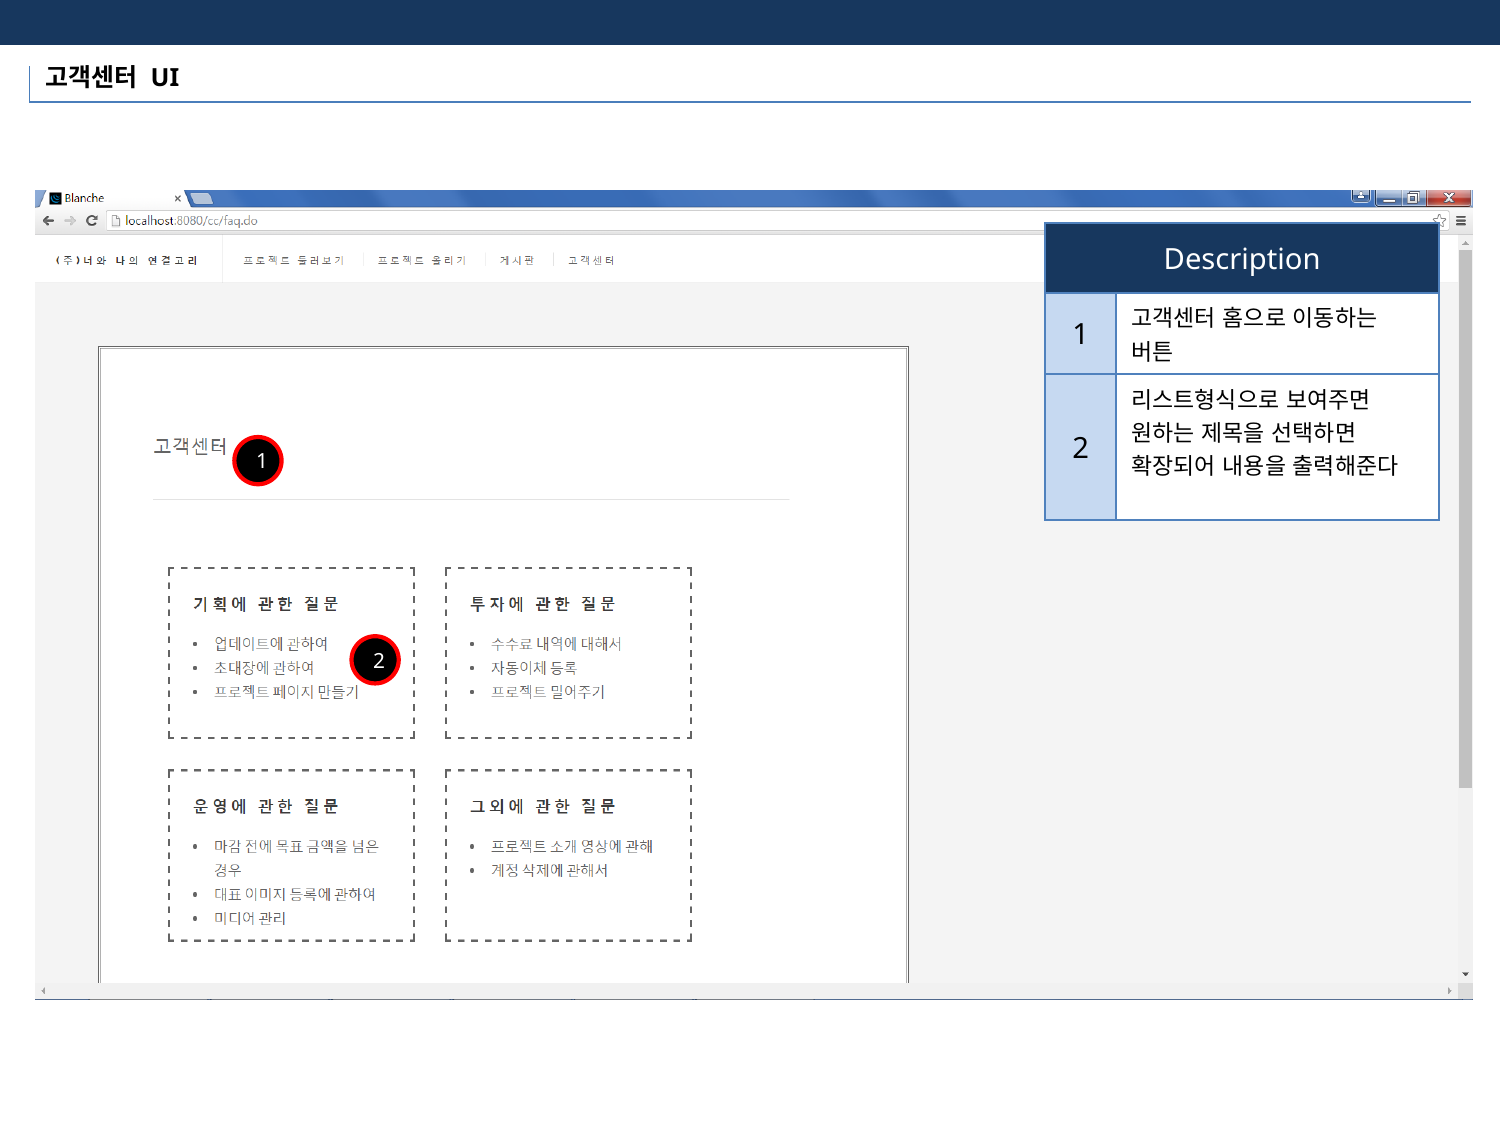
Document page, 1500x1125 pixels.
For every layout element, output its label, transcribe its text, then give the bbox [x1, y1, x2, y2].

text_box [0, 0, 1500, 45]
picture [34, 190, 1473, 1000]
text_box 고객센터 UI [30, 54, 195, 100]
